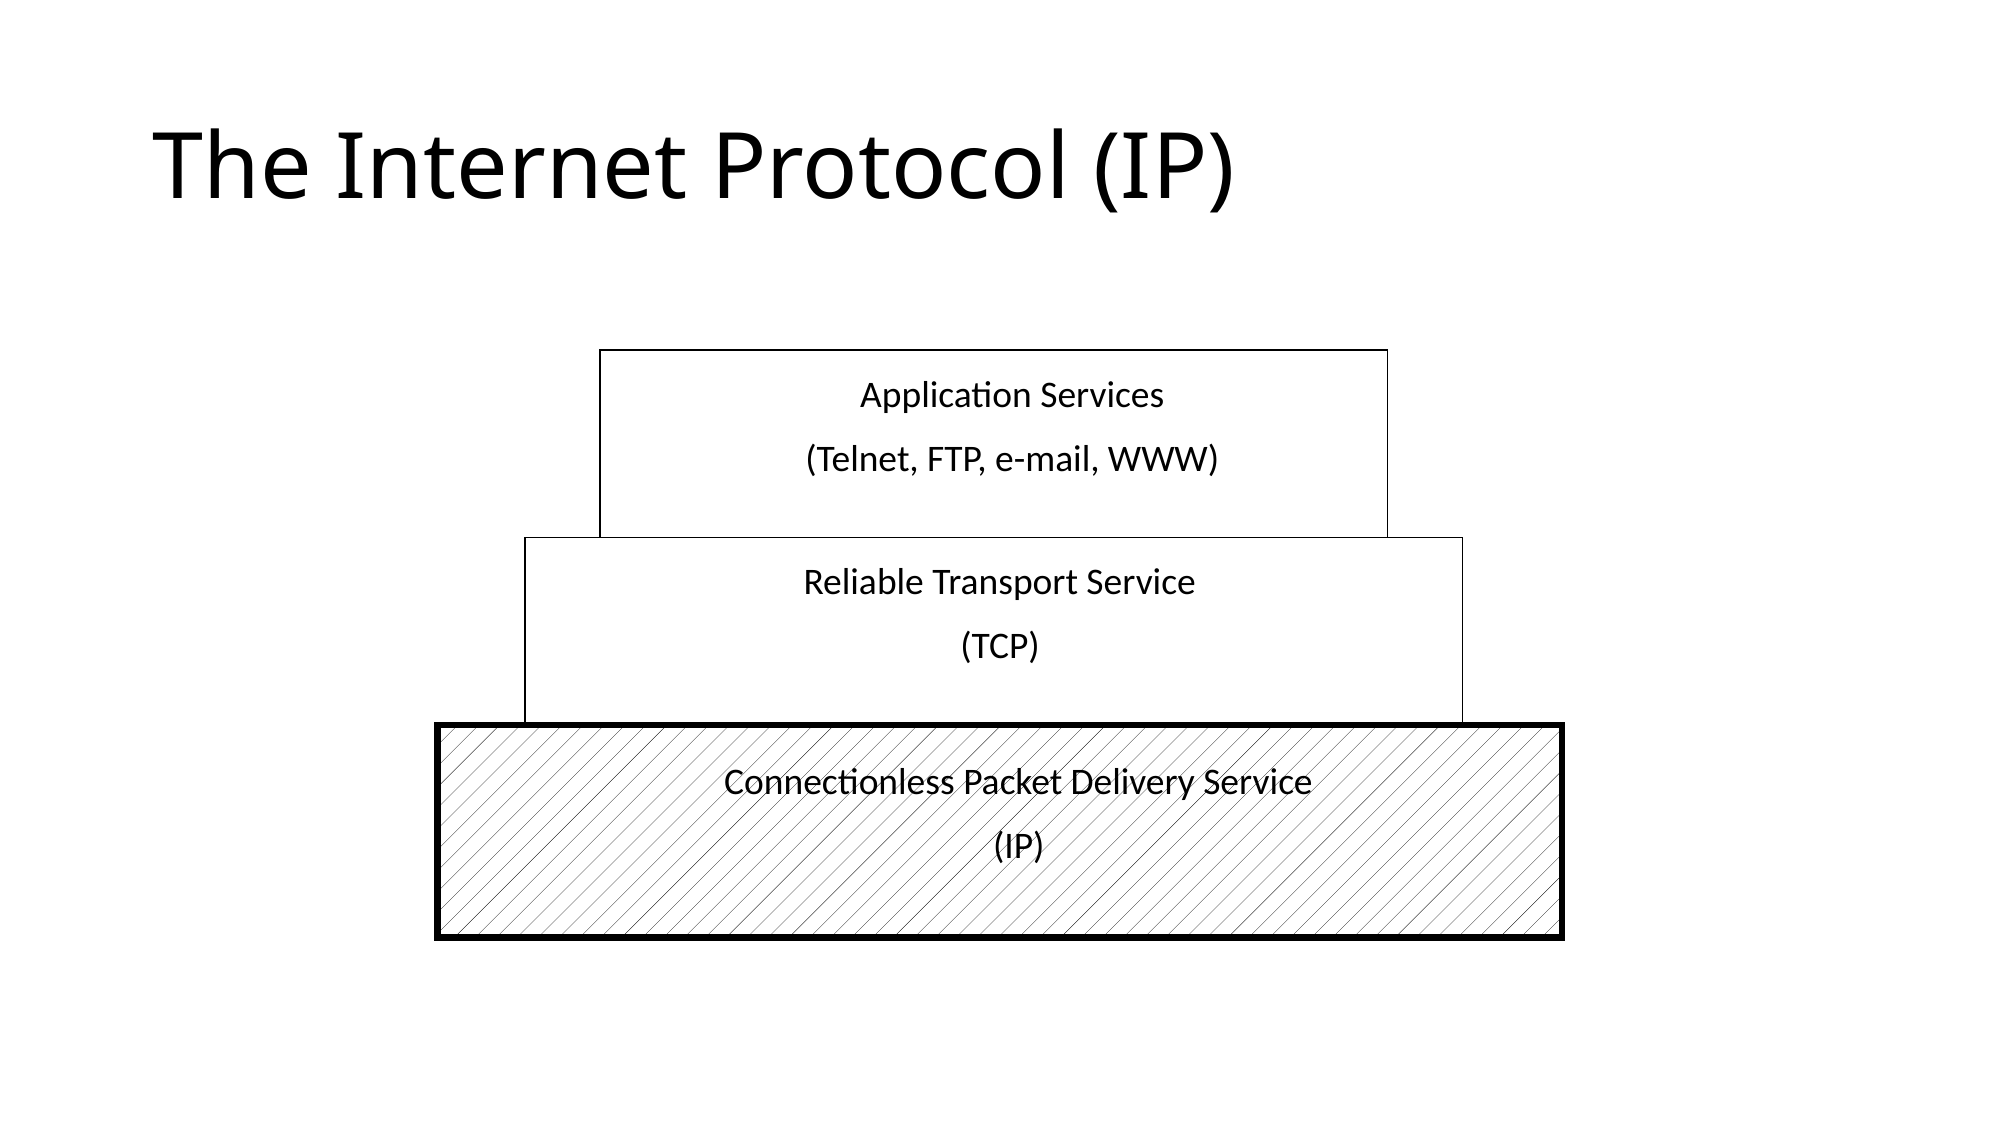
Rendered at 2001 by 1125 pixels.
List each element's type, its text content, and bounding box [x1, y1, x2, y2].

text_box [525, 537, 1463, 725]
text_box Application Services (Telnet, FTP, e-mail, WWW) [699, 362, 1325, 486]
title The Internet Protocol (IP) [137, 59, 1863, 278]
list [137, 299, 1863, 1014]
text_box Reliable Transport Service (TCP) [712, 549, 1288, 674]
text_box [437, 724, 1563, 938]
text_box Connectionless Packet Delivery Service (IP) [599, 749, 1438, 874]
text_box [600, 350, 1388, 538]
